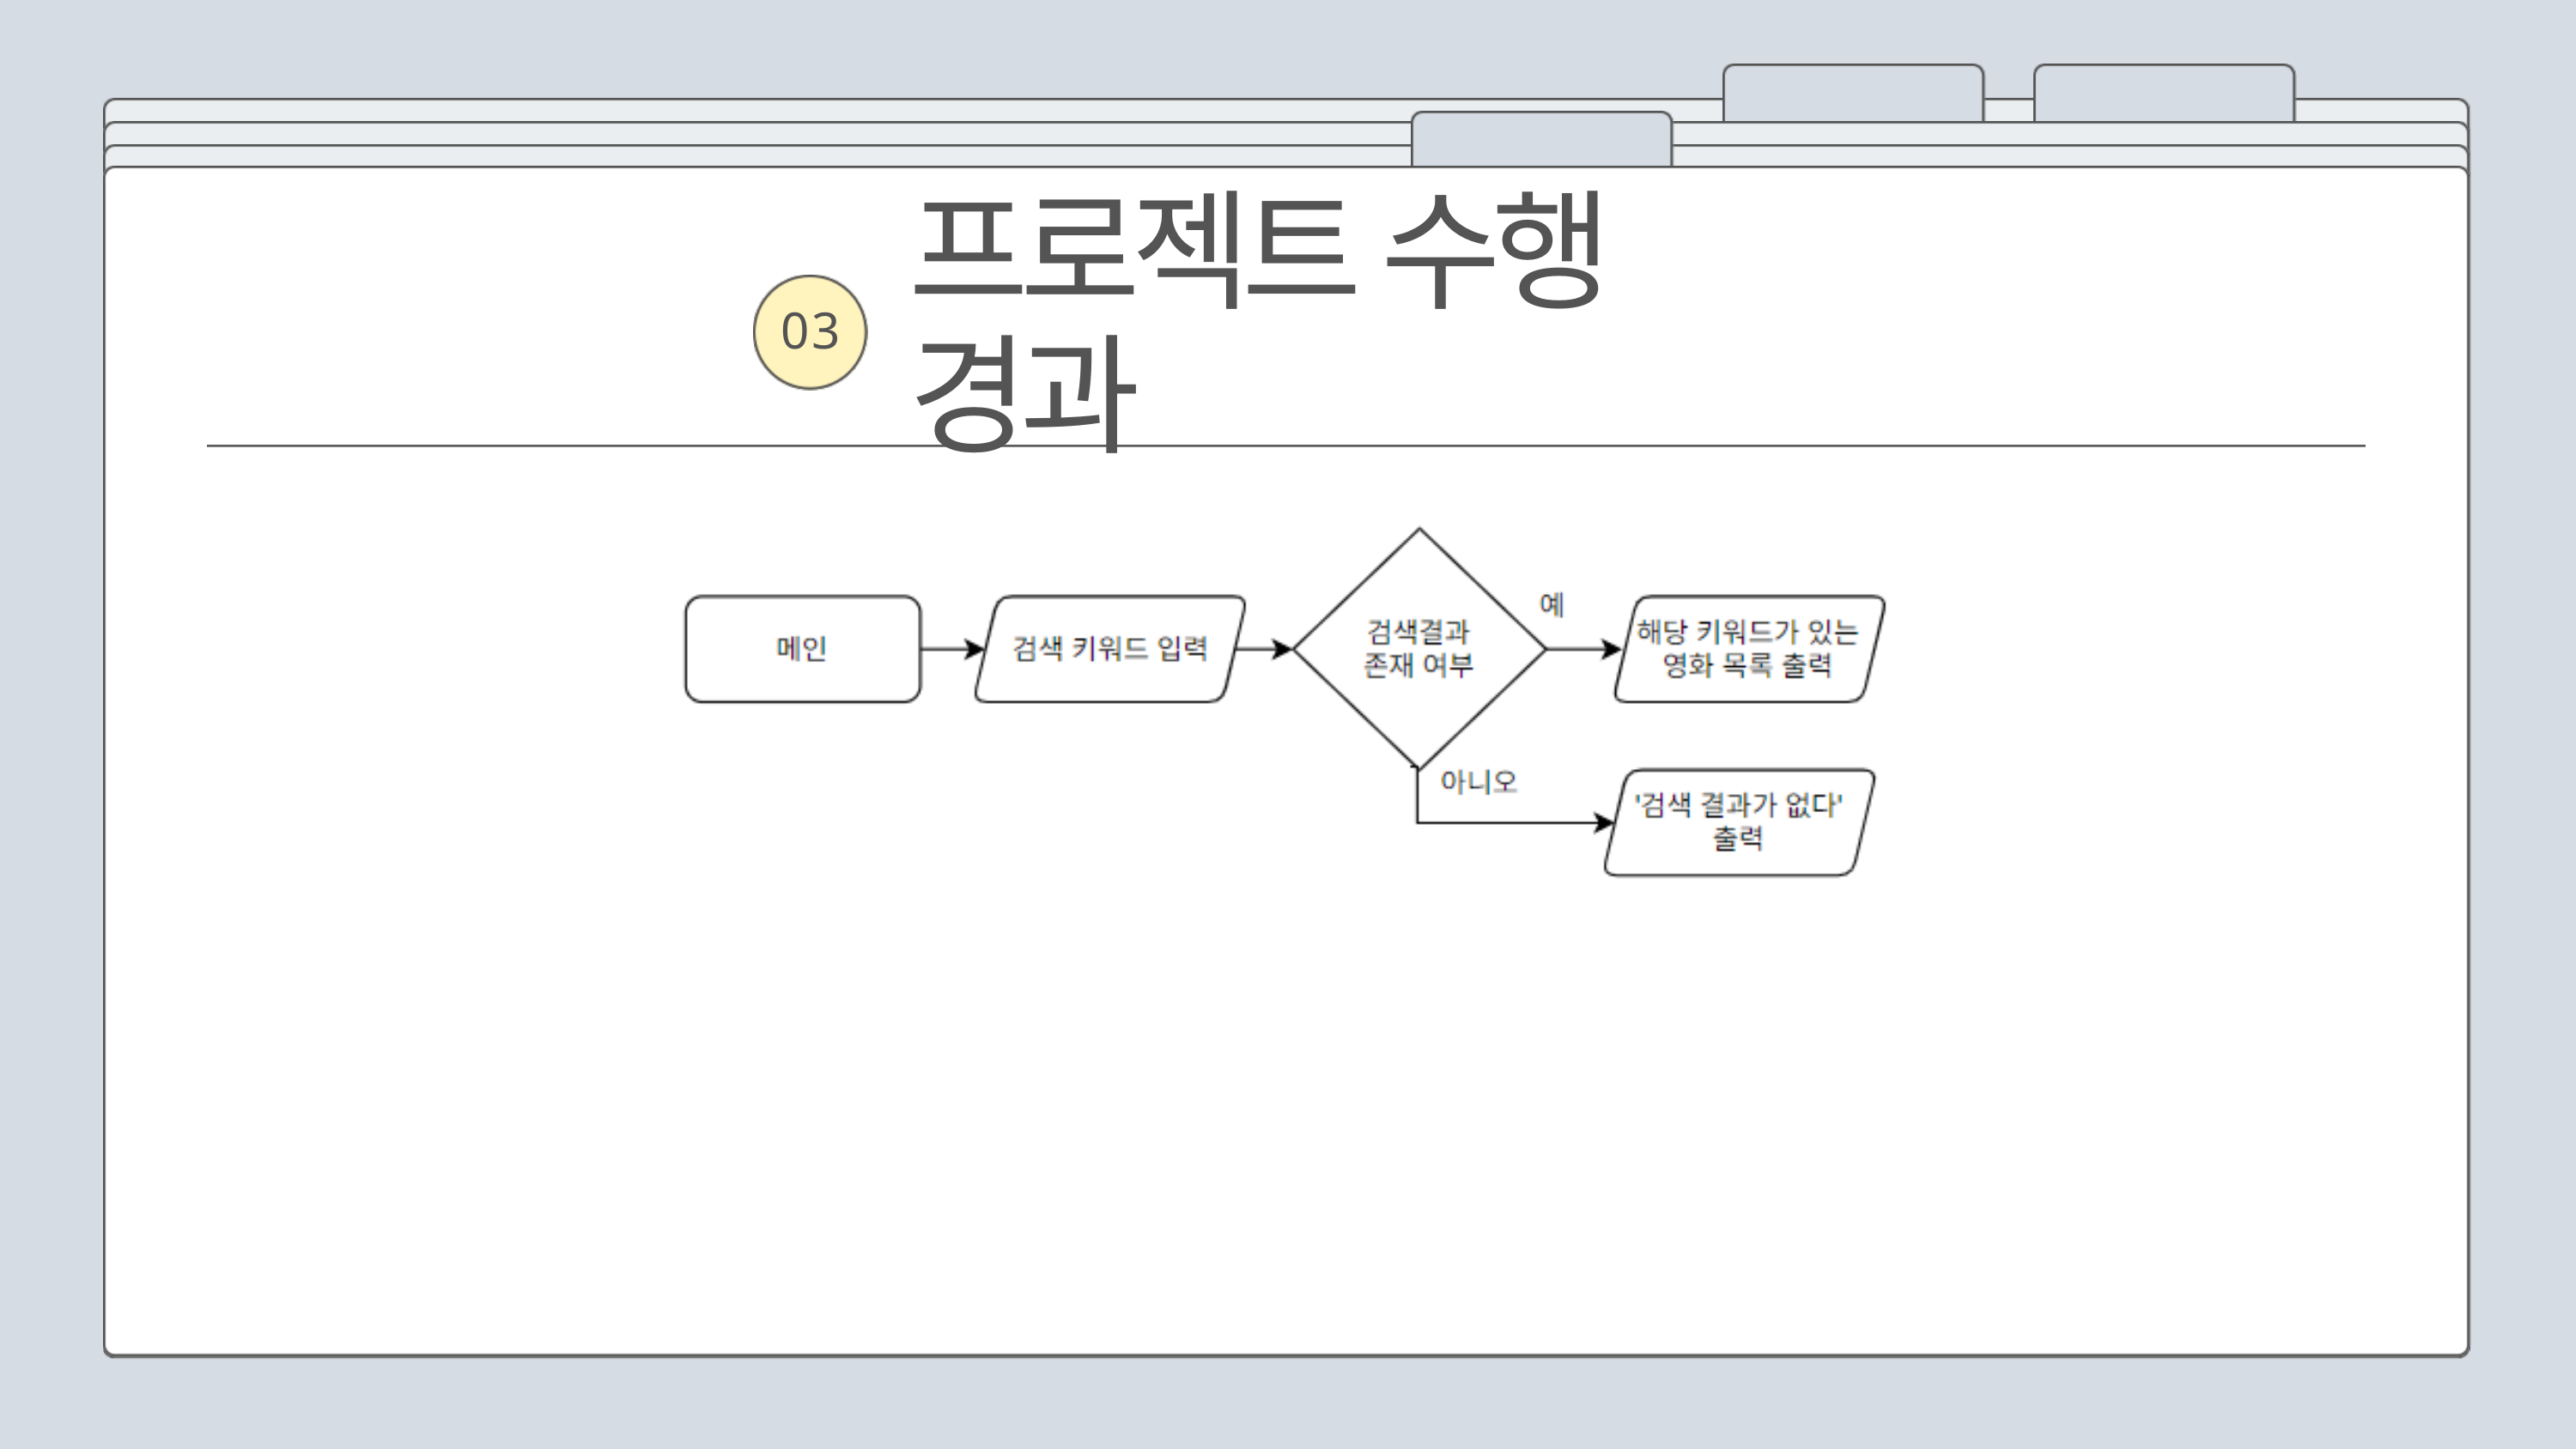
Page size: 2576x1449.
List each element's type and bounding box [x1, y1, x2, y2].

text_box [753, 237, 1803, 419]
picture [103, 64, 2471, 1360]
